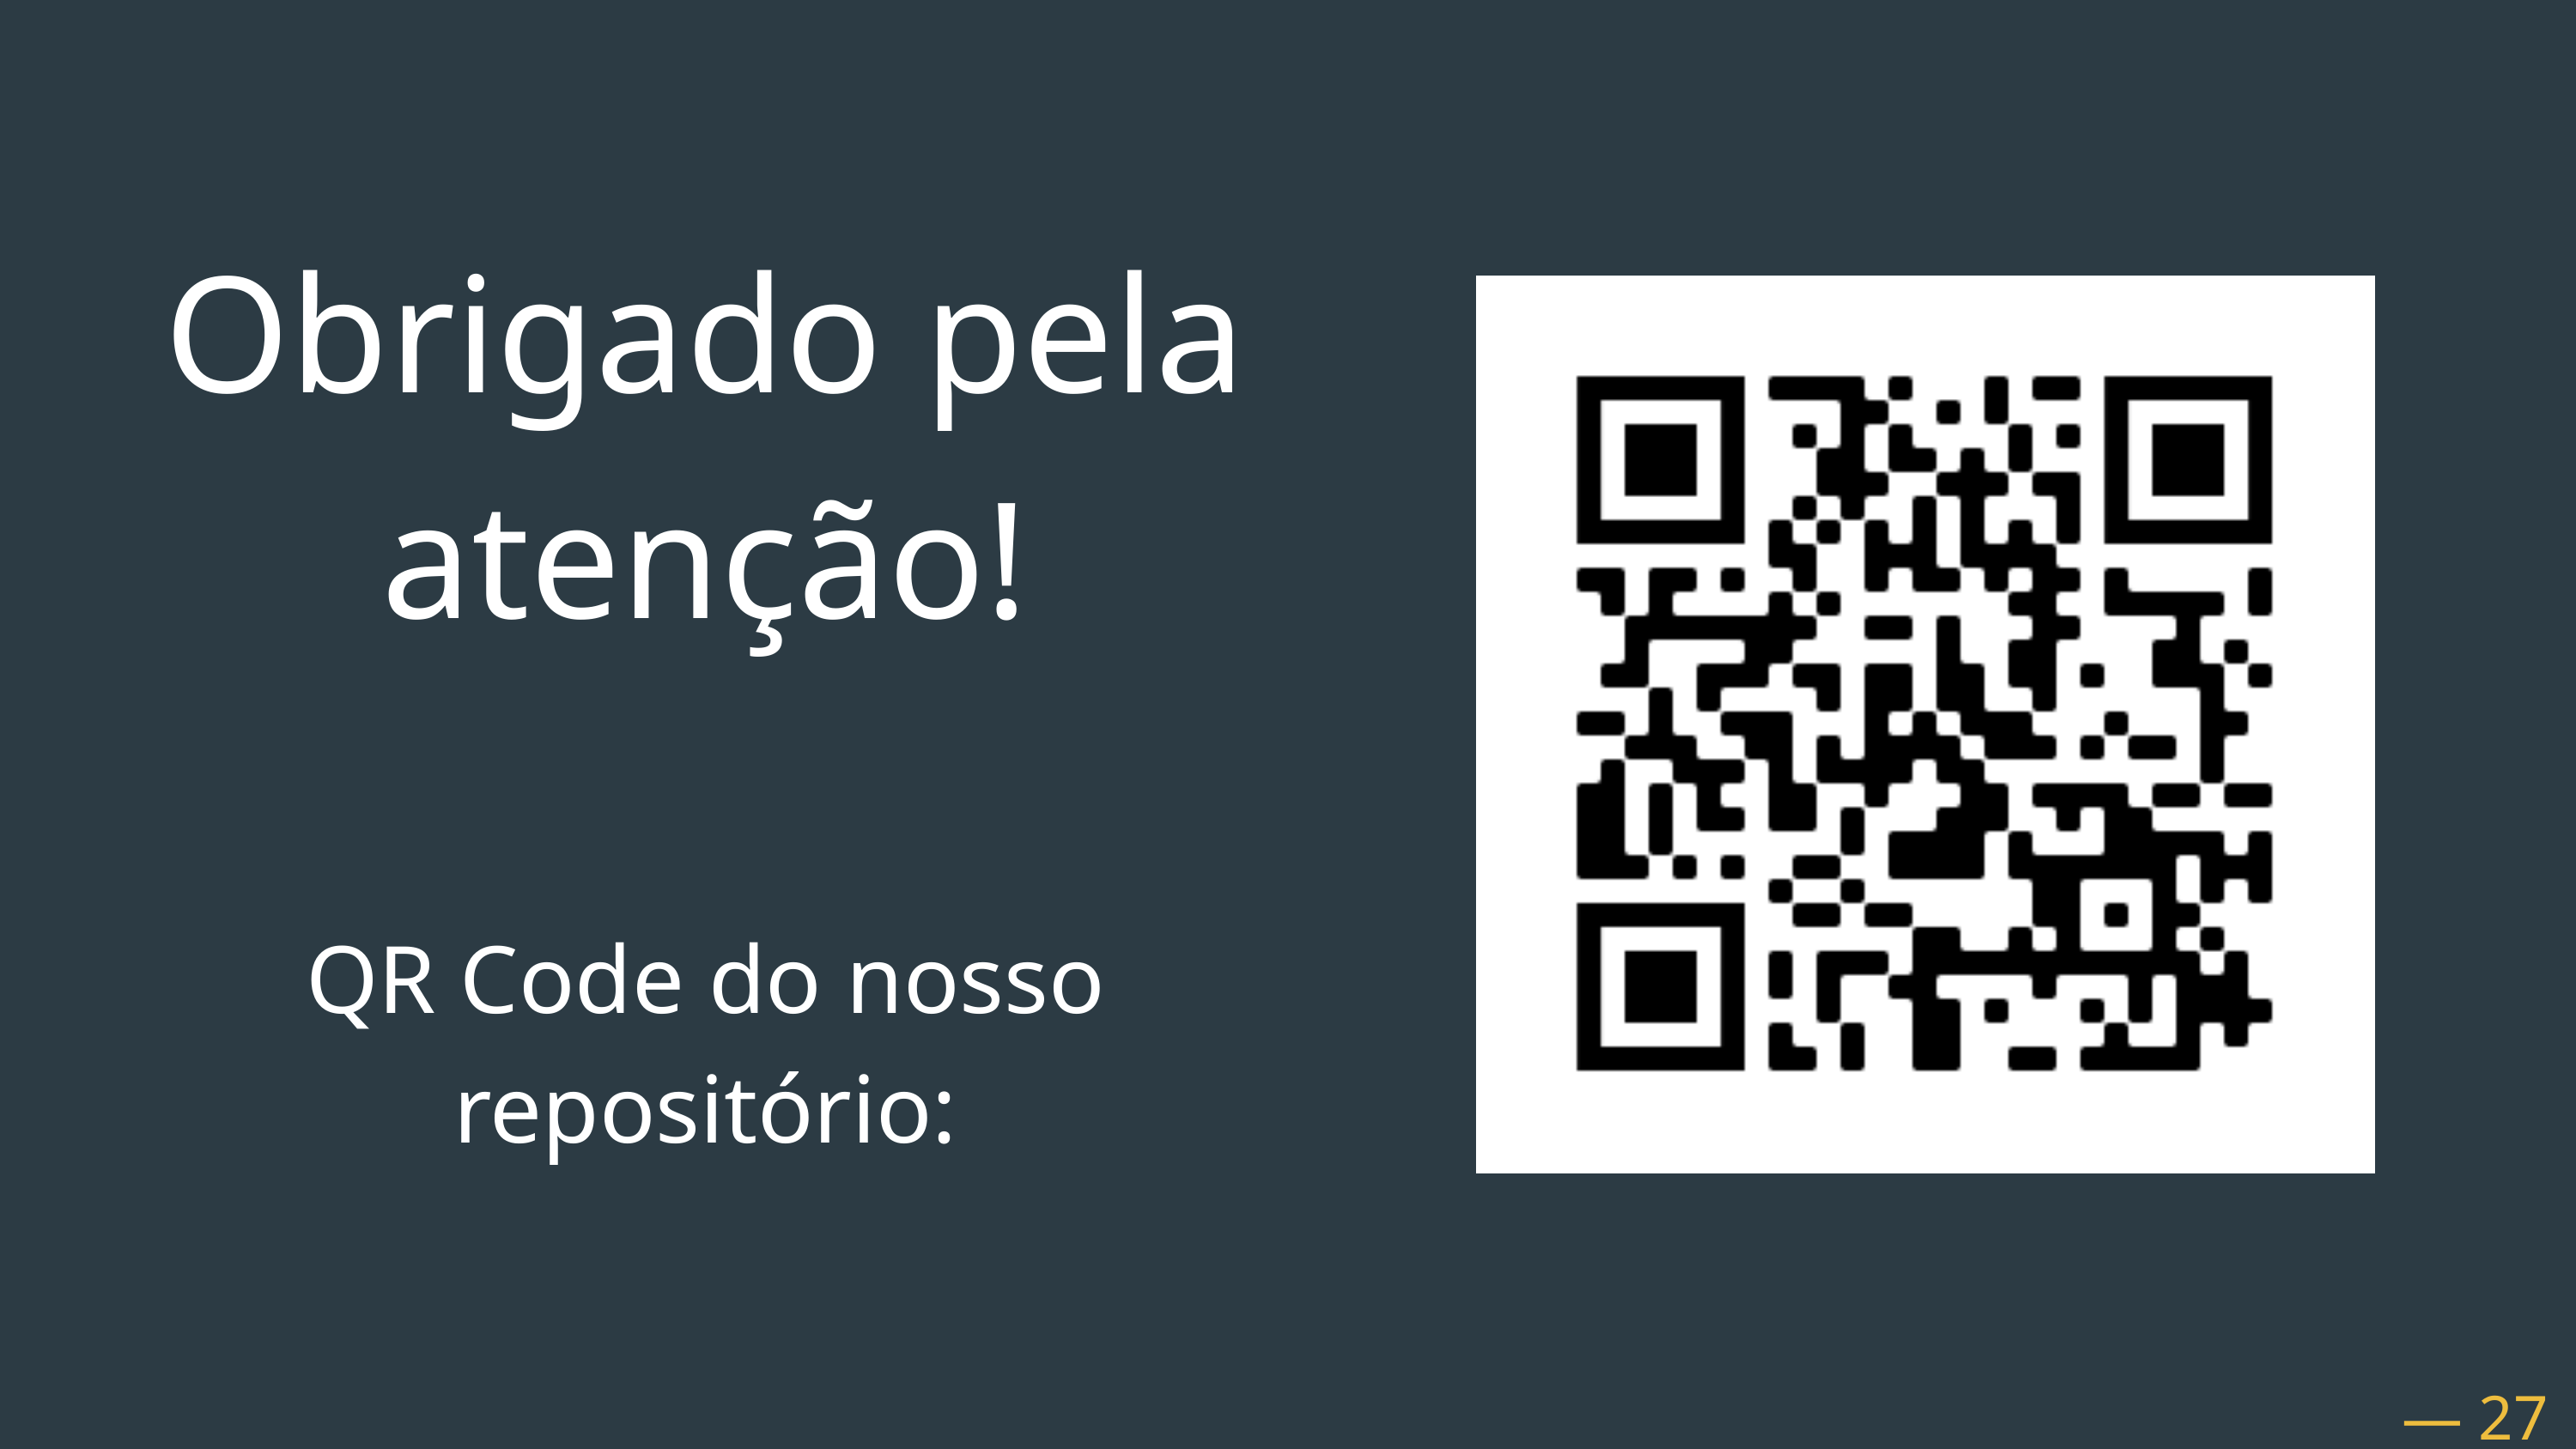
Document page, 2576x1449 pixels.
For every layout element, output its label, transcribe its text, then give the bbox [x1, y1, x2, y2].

picture [1476, 275, 2375, 1173]
text_box Obrigado pela atenção! [144, 199, 1267, 651]
text_box QR Code do nosso repositório: [134, 901, 1278, 1162]
text_box — 27 [2374, 1367, 2576, 1449]
